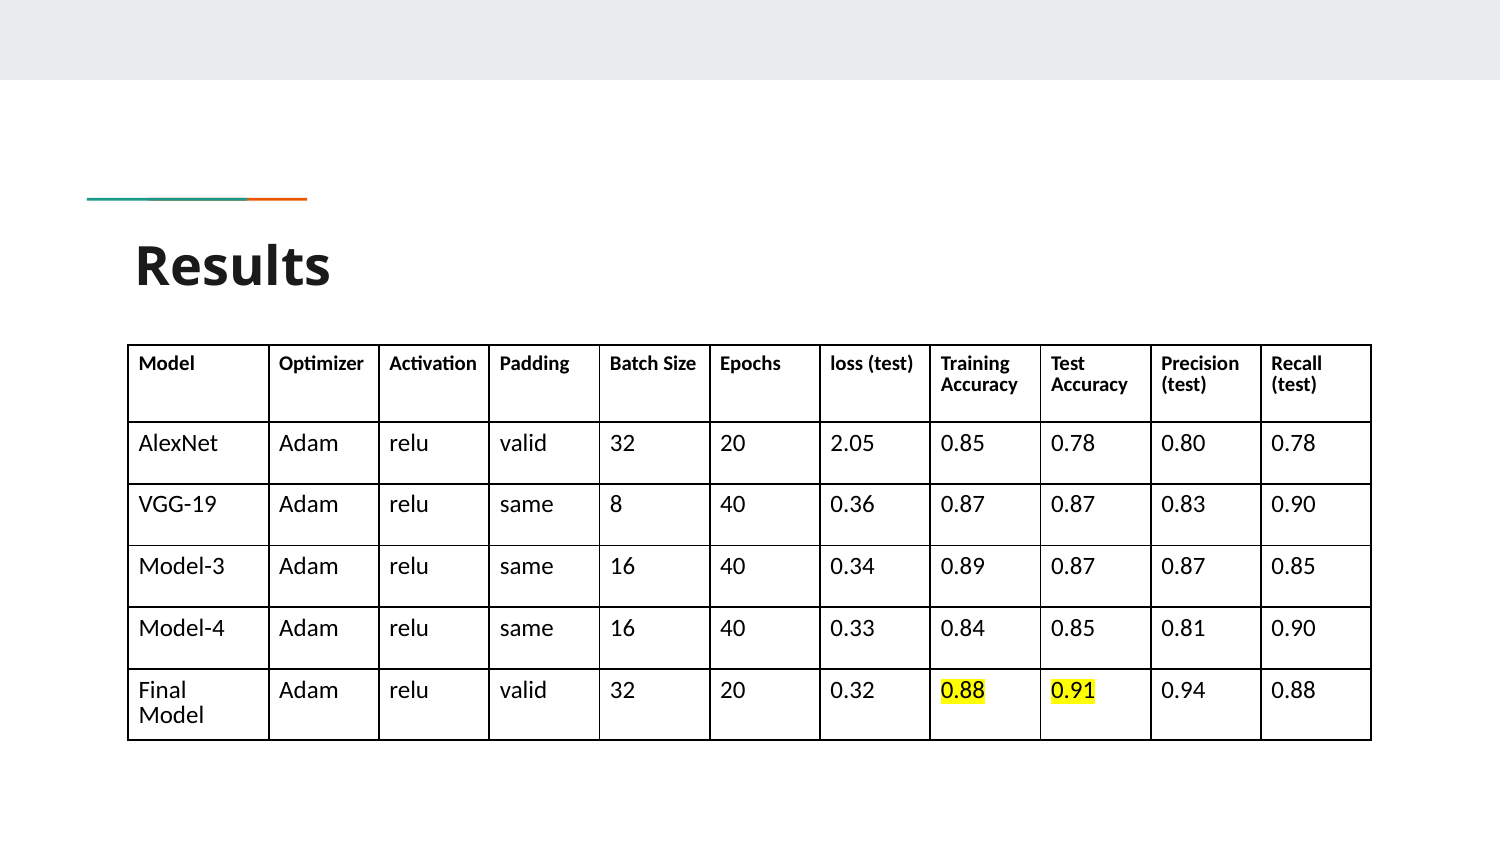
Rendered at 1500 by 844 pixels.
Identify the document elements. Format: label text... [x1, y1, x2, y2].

table_header Activation [380, 346, 488, 421]
table_cell 0.34 [821, 546, 929, 606]
table_cell relu [380, 485, 488, 545]
table_cell Adam [270, 608, 378, 668]
table_header Recall (test) [1262, 346, 1370, 421]
table_cell 0.87 [931, 485, 1040, 545]
table_cell 0.85 [931, 423, 1040, 483]
table_cell 0.78 [1262, 423, 1370, 483]
table_header Optimizer [270, 346, 378, 421]
table_cell relu [380, 608, 488, 668]
table_cell 0.87 [1041, 546, 1150, 606]
title Results [119, 216, 1381, 305]
table_cell relu [380, 670, 488, 739]
table_cell 20 [711, 423, 819, 483]
table_header Batch Size [600, 346, 709, 421]
table_header Model [129, 346, 268, 421]
table_cell 0.78 [1041, 423, 1150, 483]
table_cell 0.85 [1041, 608, 1150, 668]
table_cell 0.87 [1041, 485, 1150, 545]
table_cell 0.85 [1262, 546, 1370, 606]
table_cell 0.84 [931, 608, 1040, 668]
table_cell 32 [600, 423, 709, 483]
table_cell valid [490, 423, 599, 483]
table_cell 0.80 [1152, 423, 1260, 483]
table_cell 40 [711, 546, 819, 606]
table_cell same [490, 546, 599, 606]
table_header Epochs [711, 346, 819, 421]
table_cell 40 [711, 485, 819, 545]
table_cell 0.88 [931, 670, 1040, 739]
table_cell 40 [711, 608, 819, 668]
table_cell Adam [270, 485, 378, 545]
table_cell VGG-19 [129, 485, 268, 545]
table_cell Final Model [129, 670, 268, 739]
table_cell 16 [600, 546, 709, 606]
table_cell 32 [600, 670, 709, 739]
table_cell 2.05 [821, 423, 929, 483]
table_header Precision (test) [1152, 346, 1260, 421]
table_cell same [490, 608, 599, 668]
table_cell relu [380, 546, 488, 606]
table_cell 0.33 [821, 608, 929, 668]
table_cell valid [490, 670, 599, 739]
table_cell 0.32 [821, 670, 929, 739]
table_cell 0.90 [1262, 485, 1370, 545]
table_cell relu [380, 423, 488, 483]
table_cell 0.90 [1262, 608, 1370, 668]
table_header Padding [490, 346, 599, 421]
table_cell 0.83 [1152, 485, 1260, 545]
table_cell same [490, 485, 599, 545]
table_cell 0.87 [1152, 546, 1260, 606]
table_cell 0.81 [1152, 608, 1260, 668]
table_cell Model-4 [129, 608, 268, 668]
table_cell 0.88 [1262, 670, 1370, 739]
table_cell 16 [600, 608, 709, 668]
table_cell 20 [711, 670, 819, 739]
table_header loss (test) [821, 346, 929, 421]
table_cell Model-3 [129, 546, 268, 606]
table_cell Adam [270, 546, 378, 606]
table_cell Adam [270, 423, 378, 483]
table_cell 0.36 [821, 485, 929, 545]
table_header Test Accuracy [1041, 346, 1150, 421]
table_cell 0.91 [1041, 670, 1150, 739]
table_cell AlexNet [129, 423, 268, 483]
table_cell 0.89 [931, 546, 1040, 606]
table_cell Adam [270, 670, 378, 739]
table_header Training Accuracy [931, 346, 1040, 421]
table_cell 0.94 [1152, 670, 1260, 739]
table_cell 8 [600, 485, 709, 545]
